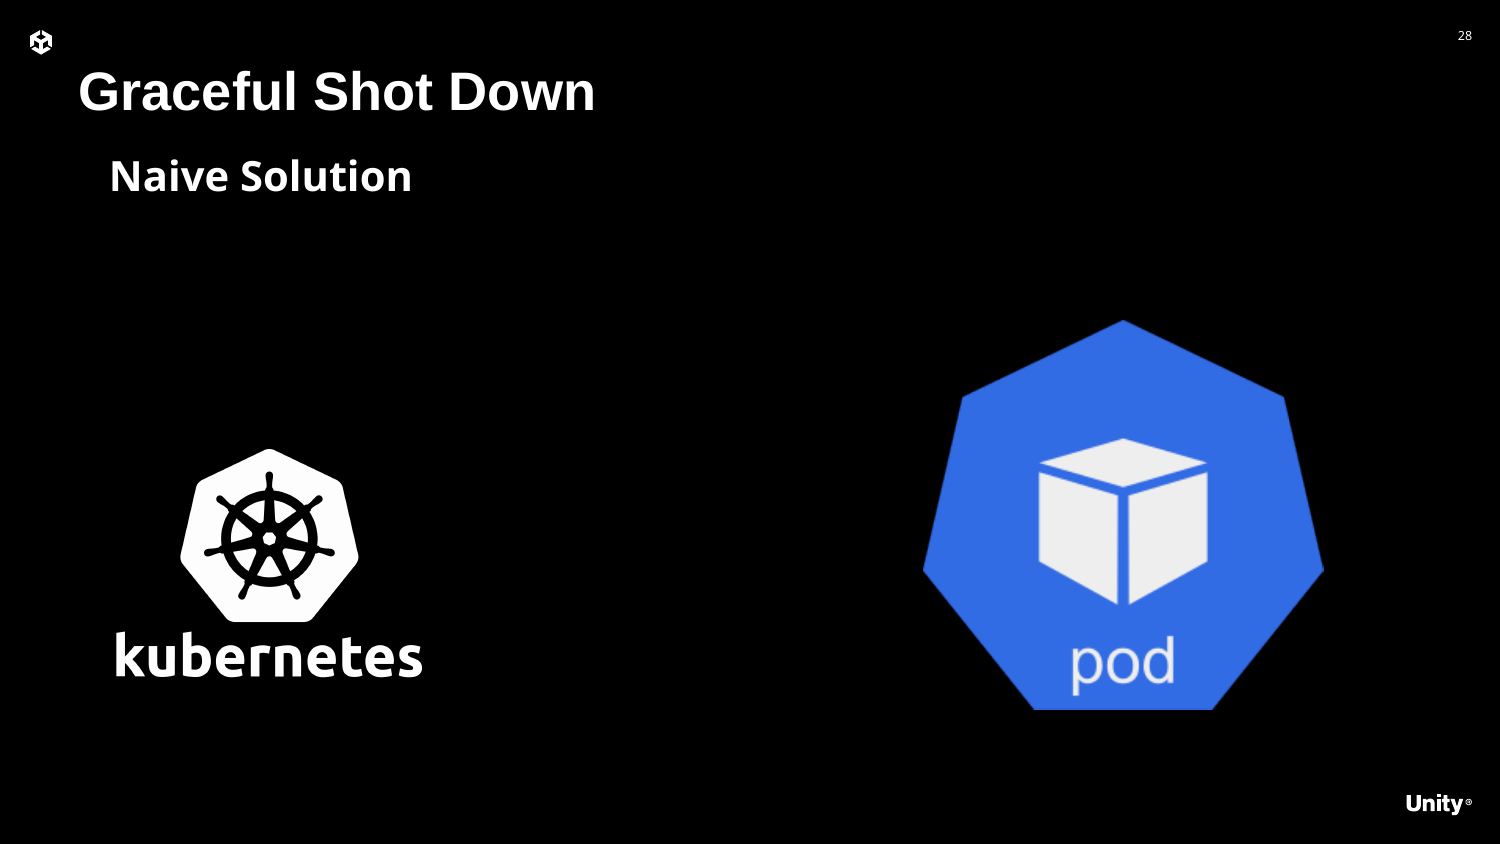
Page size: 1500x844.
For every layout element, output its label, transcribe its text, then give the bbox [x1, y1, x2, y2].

picture [923, 319, 1324, 710]
text_box Naive Solution [93, 127, 1307, 216]
text_box Graceful Shot Down [63, 0, 1500, 296]
picture [111, 439, 429, 687]
text_box [582, 296, 1351, 778]
